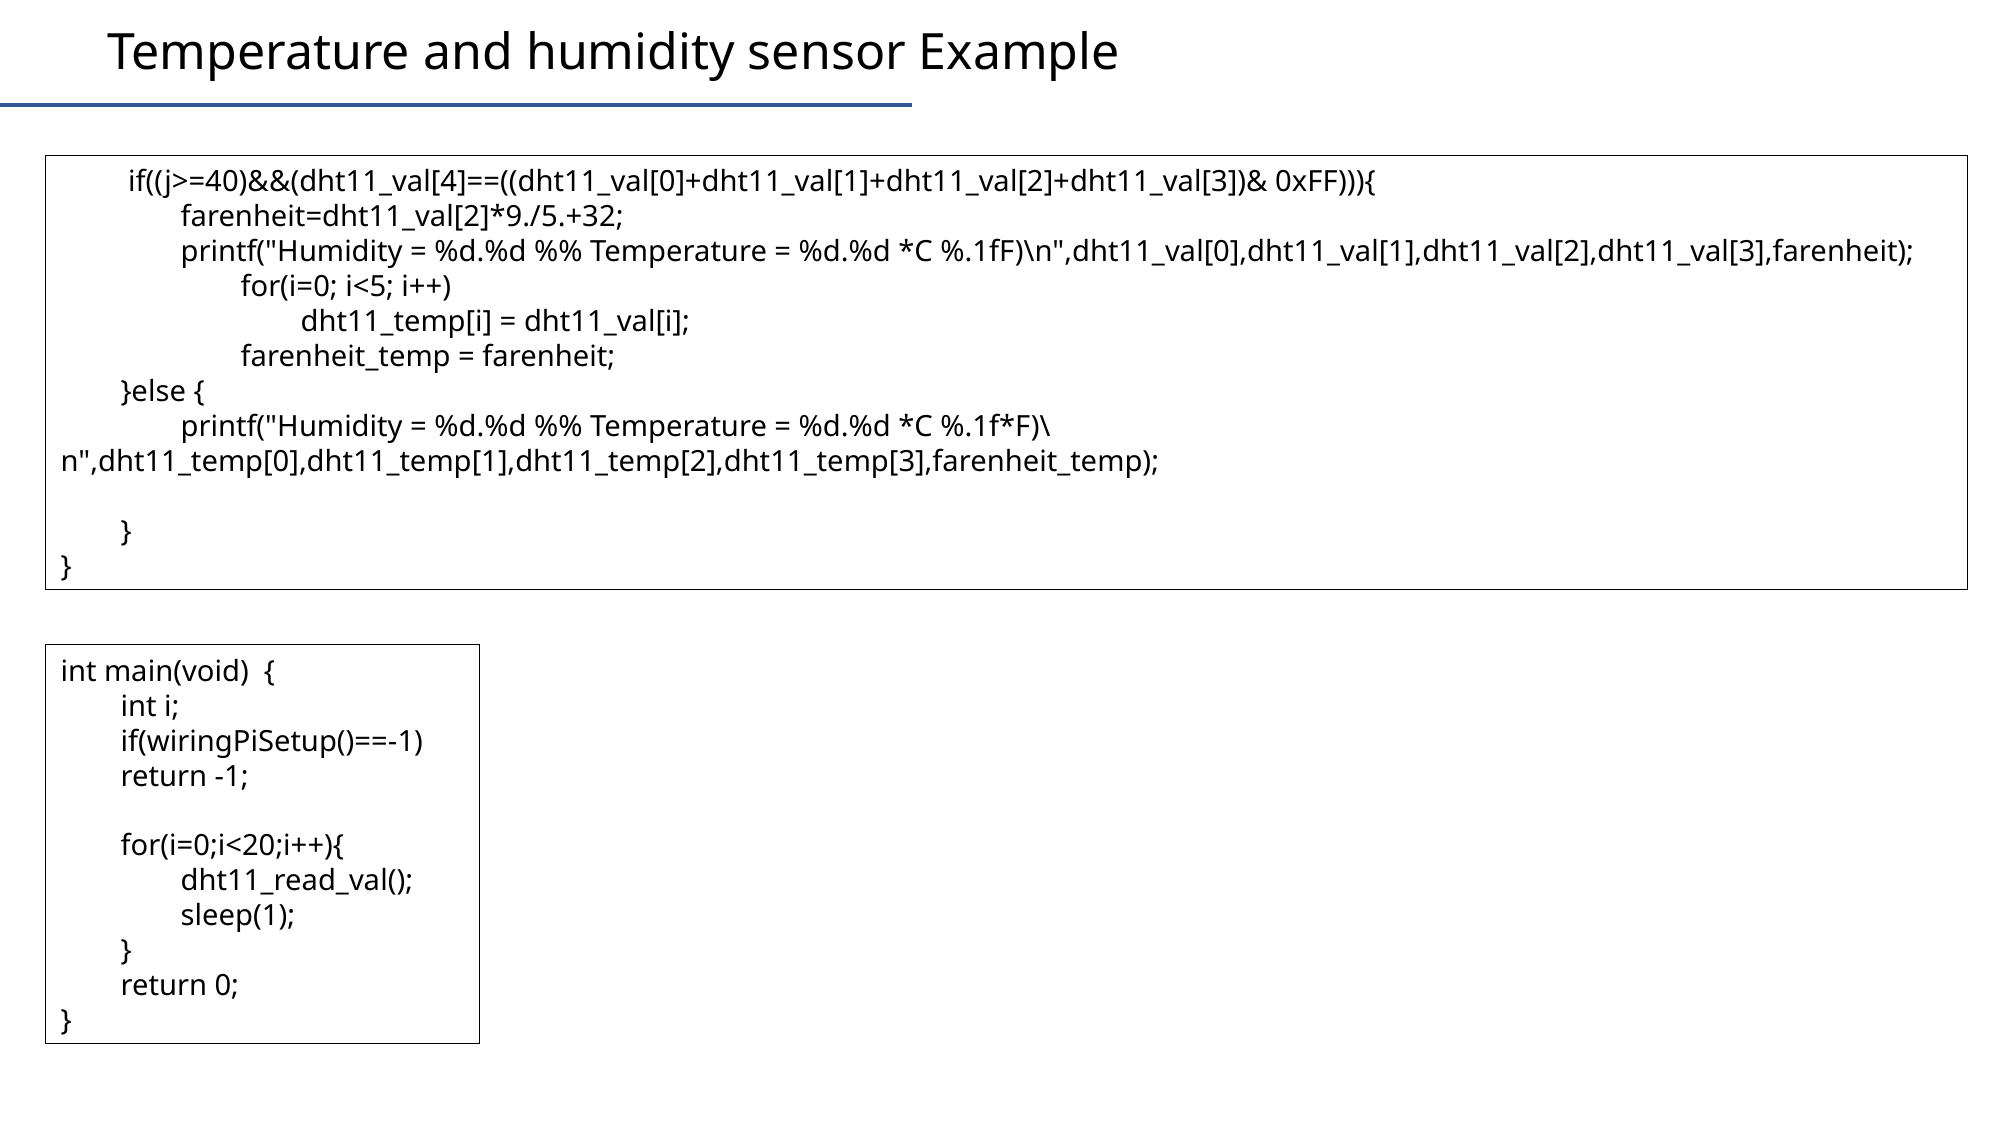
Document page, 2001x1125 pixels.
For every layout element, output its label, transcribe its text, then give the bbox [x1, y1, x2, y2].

text_box int main(void) { int i; if(wiringPiSetup()==-1) return -1; for(i=0;i<20;i++){ dht11_read_val(); sleep(1); } return 0; } [45, 644, 480, 1044]
text_box Temperature and humidity sensor Example [92, 12, 1136, 88]
text_box if((j>=40)&&(dht11_val[4]==((dht11_val[0]+dht11_val[1]+dht11_val[2]+dht11_val[3])& 0xFF))){ farenheit=dht11_val[2]*9./5.+32; printf("Humidity = %d.%d %% Temperature = %d.%d *C %.1fF)\n",dht11_val[0],dht11_val[1],dht11_val[2],dht11_val[3],farenheit); for(i=0; i<5; i++) dht11_temp[i] = dht11_val[i]; farenheit_temp = farenheit; }else { printf("Humidity = %d.%d %% Temperature = %d.%d *C %.1f*F)\n",dht11_temp[0],dht11_temp[1],dht11_temp[2],dht11_temp[3],farenheit_temp); } } [45, 155, 1968, 590]
